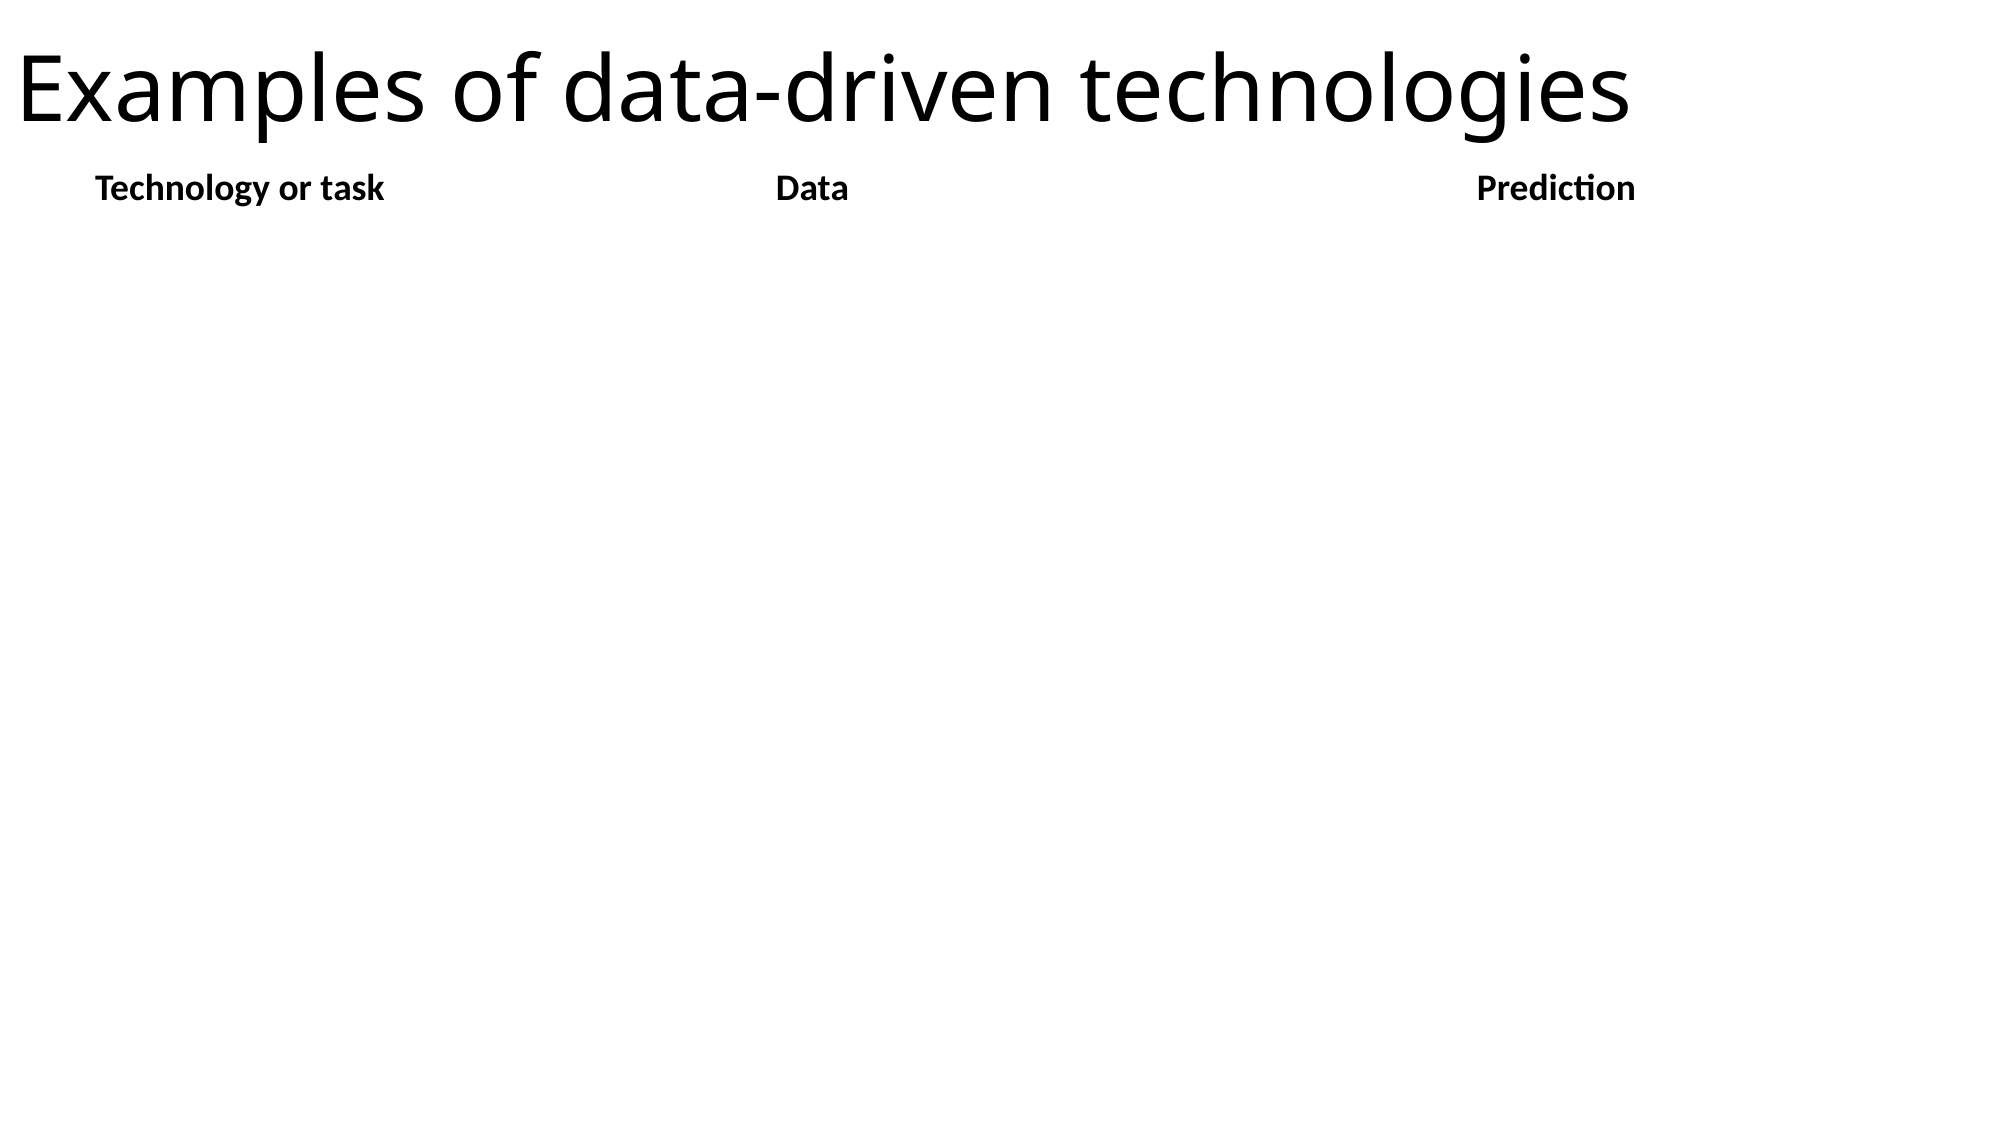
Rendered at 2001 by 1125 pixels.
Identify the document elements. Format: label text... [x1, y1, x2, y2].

text_box Technology or task [80, 155, 401, 216]
title Examples of data-driven technologies [0, 0, 1725, 201]
text_box Prediction [1462, 155, 1652, 216]
text_box Data [761, 155, 865, 216]
